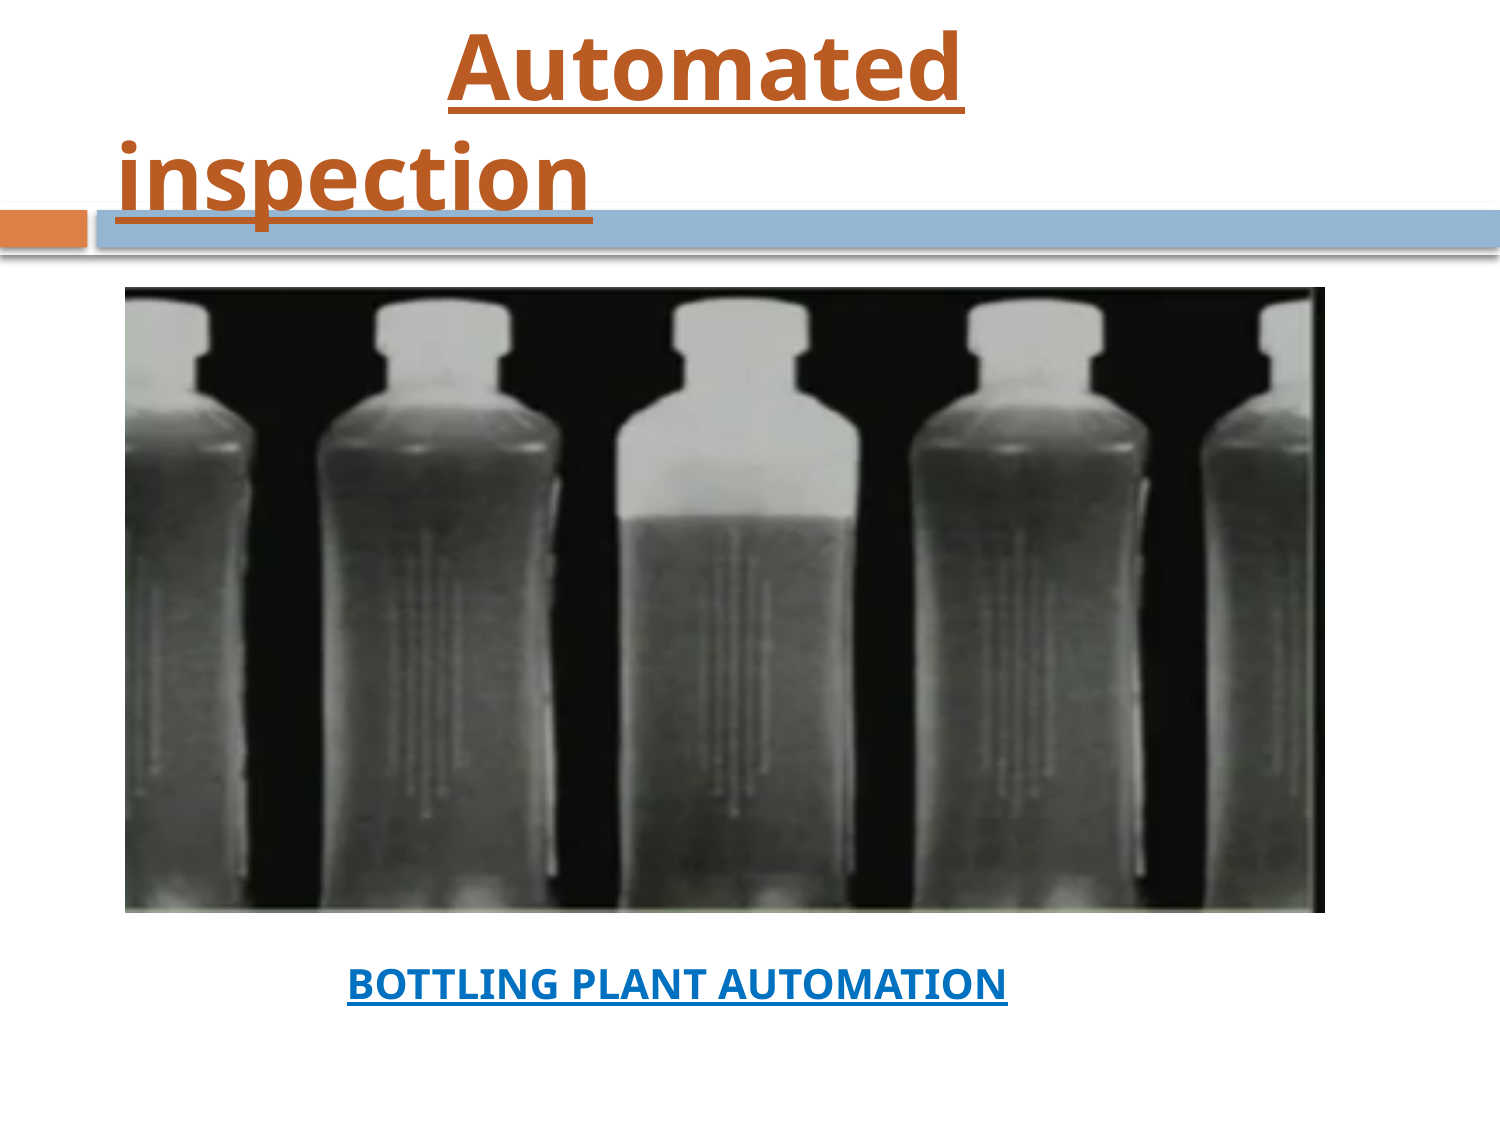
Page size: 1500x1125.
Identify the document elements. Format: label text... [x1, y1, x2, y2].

picture [124, 287, 1326, 913]
text_box BOTTLING PLANT AUTOMATION [312, 950, 1150, 1015]
title Automated inspection [100, 37, 1438, 200]
